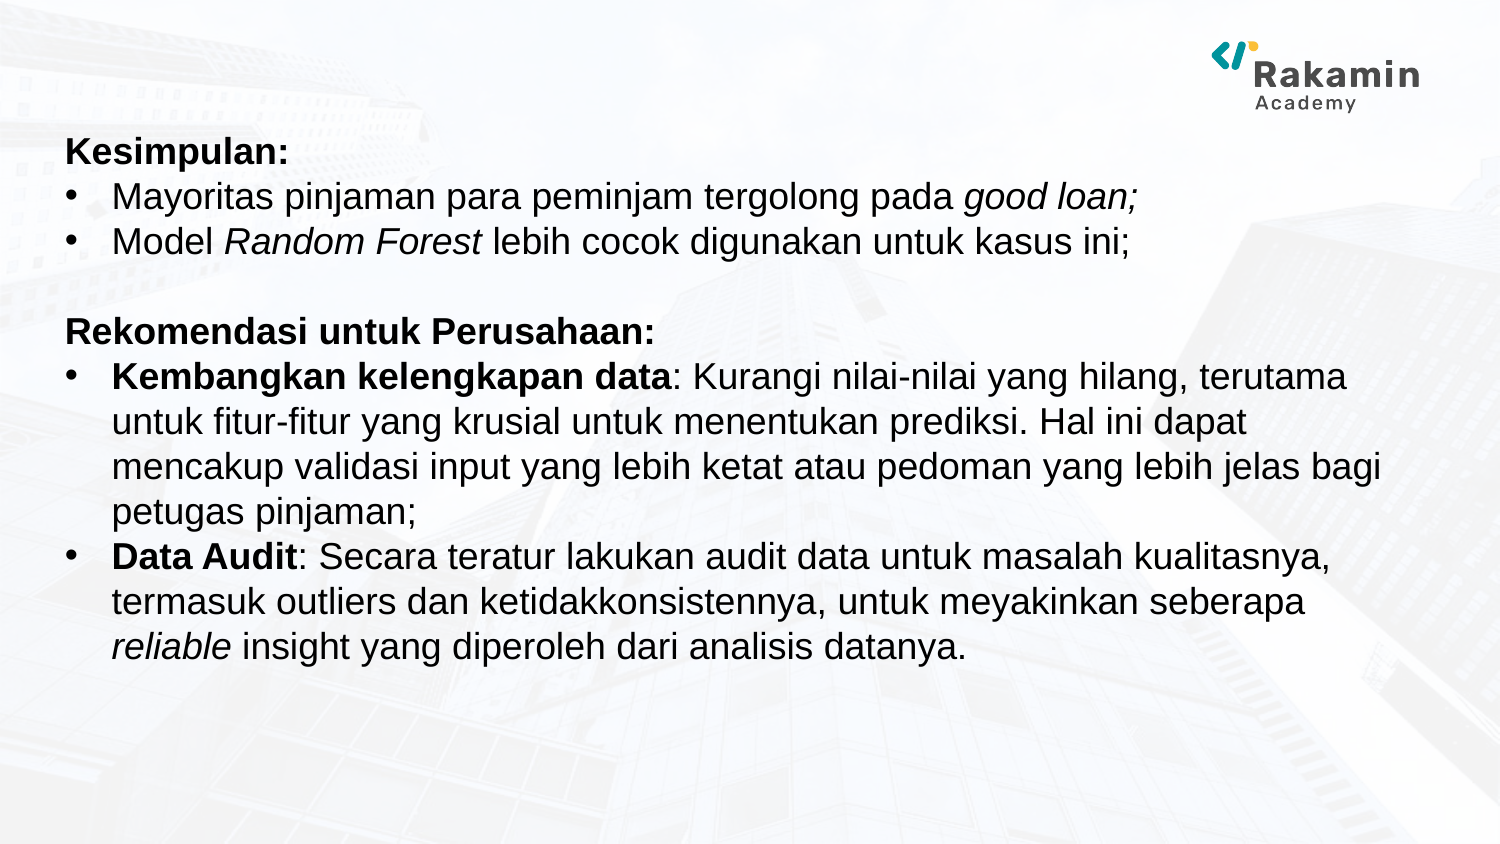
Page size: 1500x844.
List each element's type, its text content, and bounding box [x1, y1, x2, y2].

picture [0, 0, 1500, 844]
text_box Kesimpulan: Mayoritas pinjaman para peminjam tergolong pada good loan; Model Random Forest lebih cocok digunakan untuk kasus ini; Rekomendasi untuk Perusahaan: Kembangkan kelengkapan data: Kurangi nilai-nilai yang hilang, terutama untuk fitur-fitur yang krusial untuk menentukan prediksi. Hal ini dapat mencakup validasi input yang lebih ketat atau pedoman yang lebih jelas bagi petugas pinjaman; Data Audit: Secara teratur lakukan audit data untuk masalah kualitasnya, termasuk outliers dan ketidakkonsistennya, untuk meyakinkan seberapa reliable insight yang diperoleh dari analisis datanya. [50, 119, 1438, 765]
